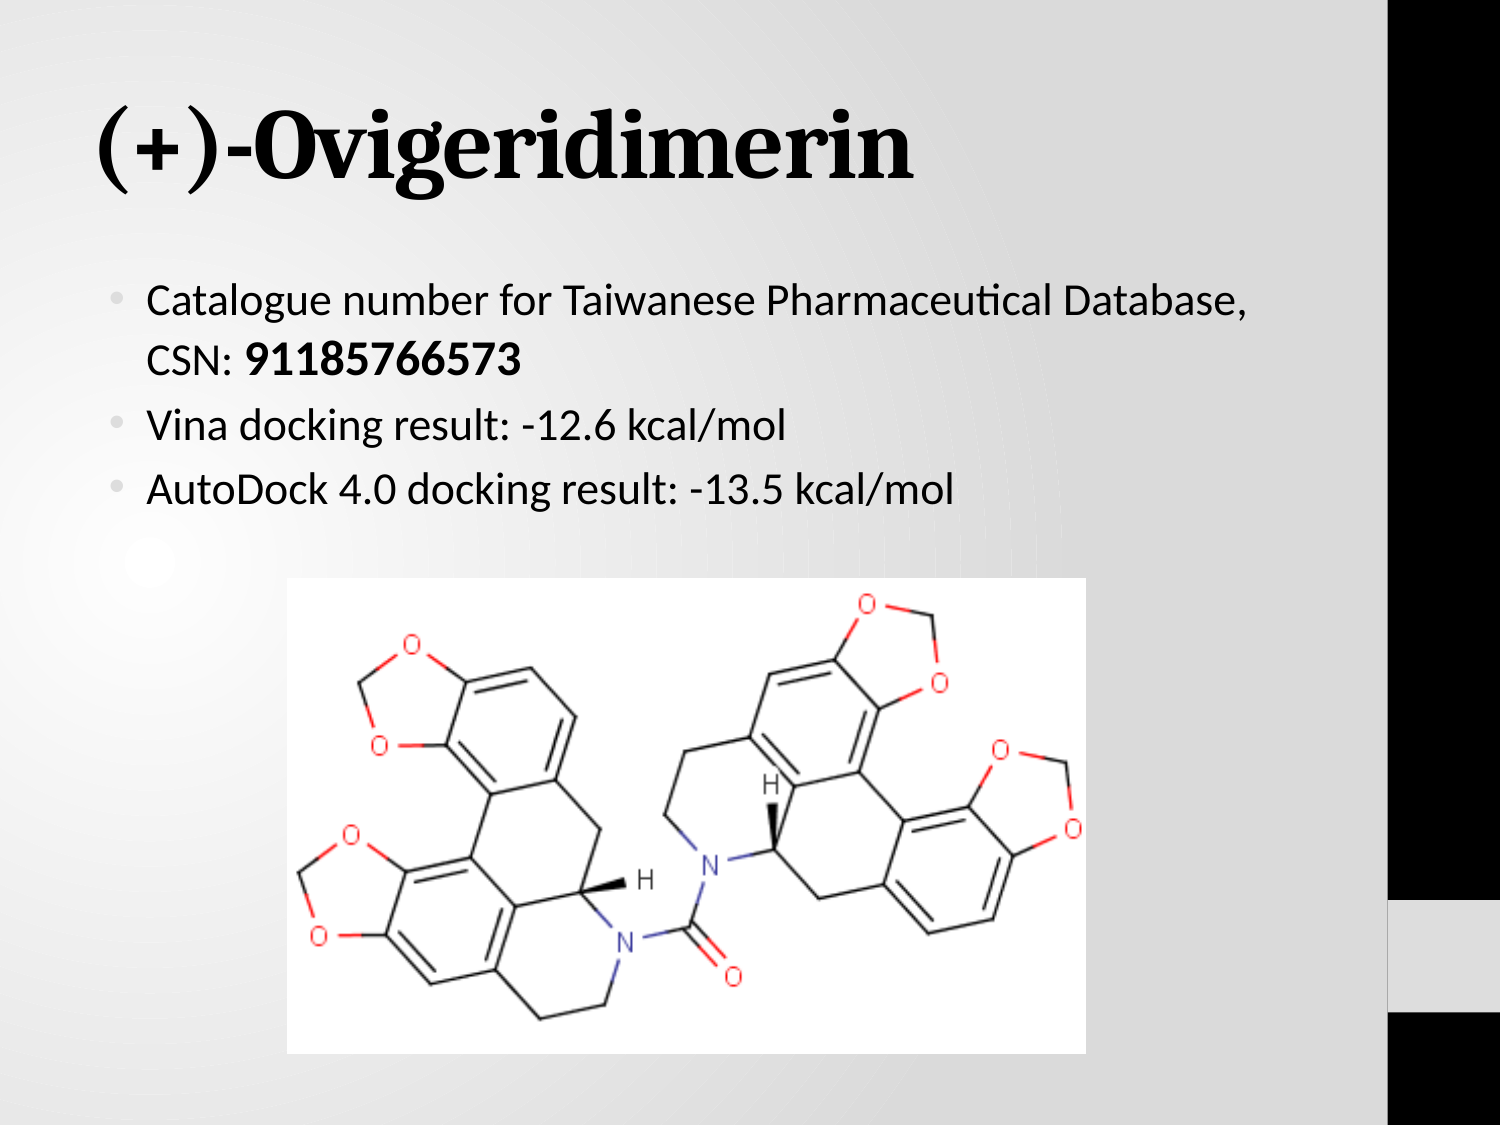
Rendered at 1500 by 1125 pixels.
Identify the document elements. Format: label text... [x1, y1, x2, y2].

list Catalogue number for Taiwanese Pharmaceutical Database, CSN: 91185766573 Vina docking result: -12.6 kcal/mol AutoDock 4.0 docking result: -13.5 kcal/mol [75, 262, 1325, 1050]
picture [286, 578, 1087, 1055]
title (+)-Ovigeridimerin [75, 45, 1325, 233]
